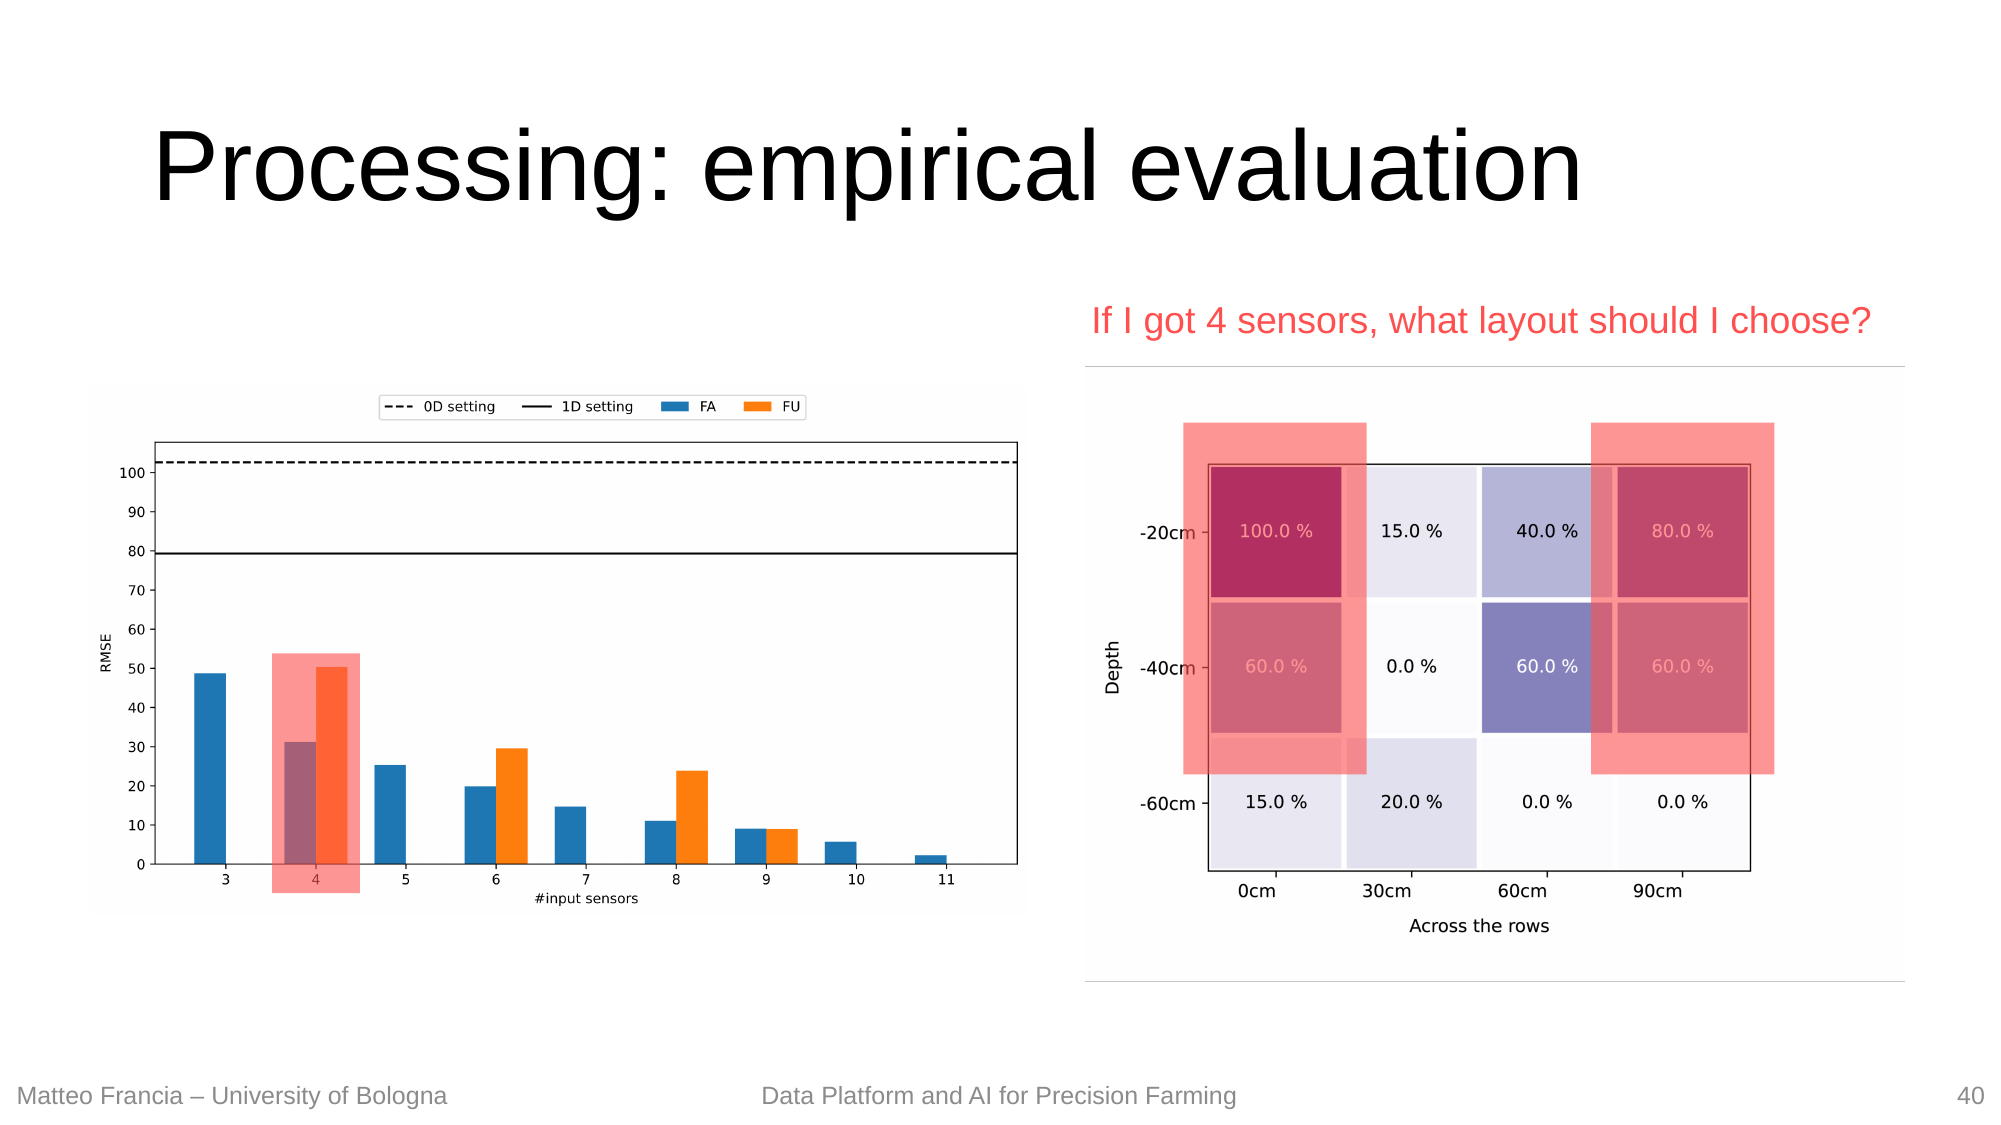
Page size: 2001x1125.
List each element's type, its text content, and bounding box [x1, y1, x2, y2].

title Processing: empirical evaluation [137, 59, 1863, 278]
picture [1085, 366, 1905, 982]
text_box If I got 4 sensors, what layout should I choose? [1076, 288, 1887, 349]
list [90, 385, 1027, 916]
footer Matteo Francia – University of Bologna [0, 1065, 466, 1125]
slide_number 40 [1550, 1065, 2000, 1125]
